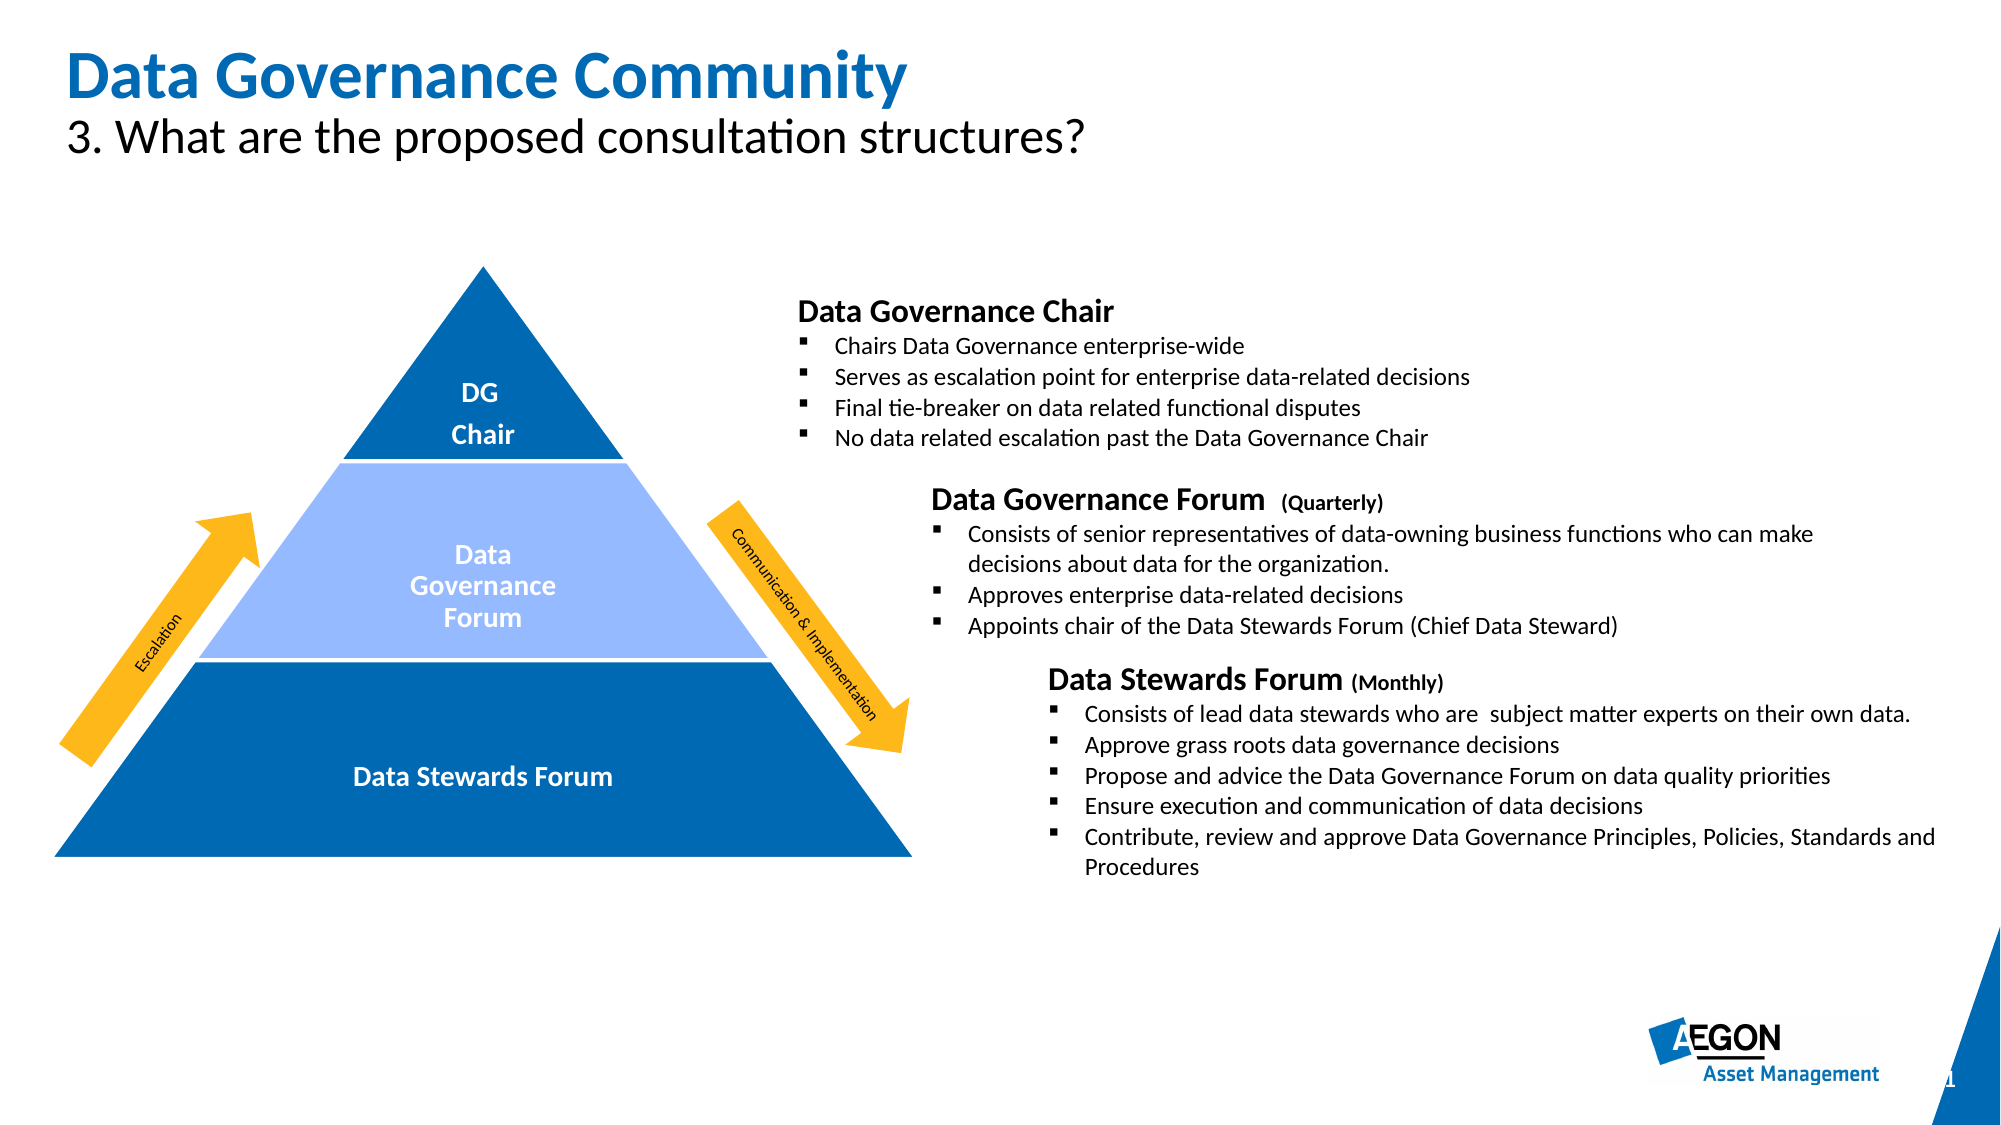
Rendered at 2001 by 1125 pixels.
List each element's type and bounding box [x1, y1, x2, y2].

text_box [65, 25, 1900, 188]
picture [1648, 1017, 1879, 1085]
text_box [49, 262, 1967, 919]
